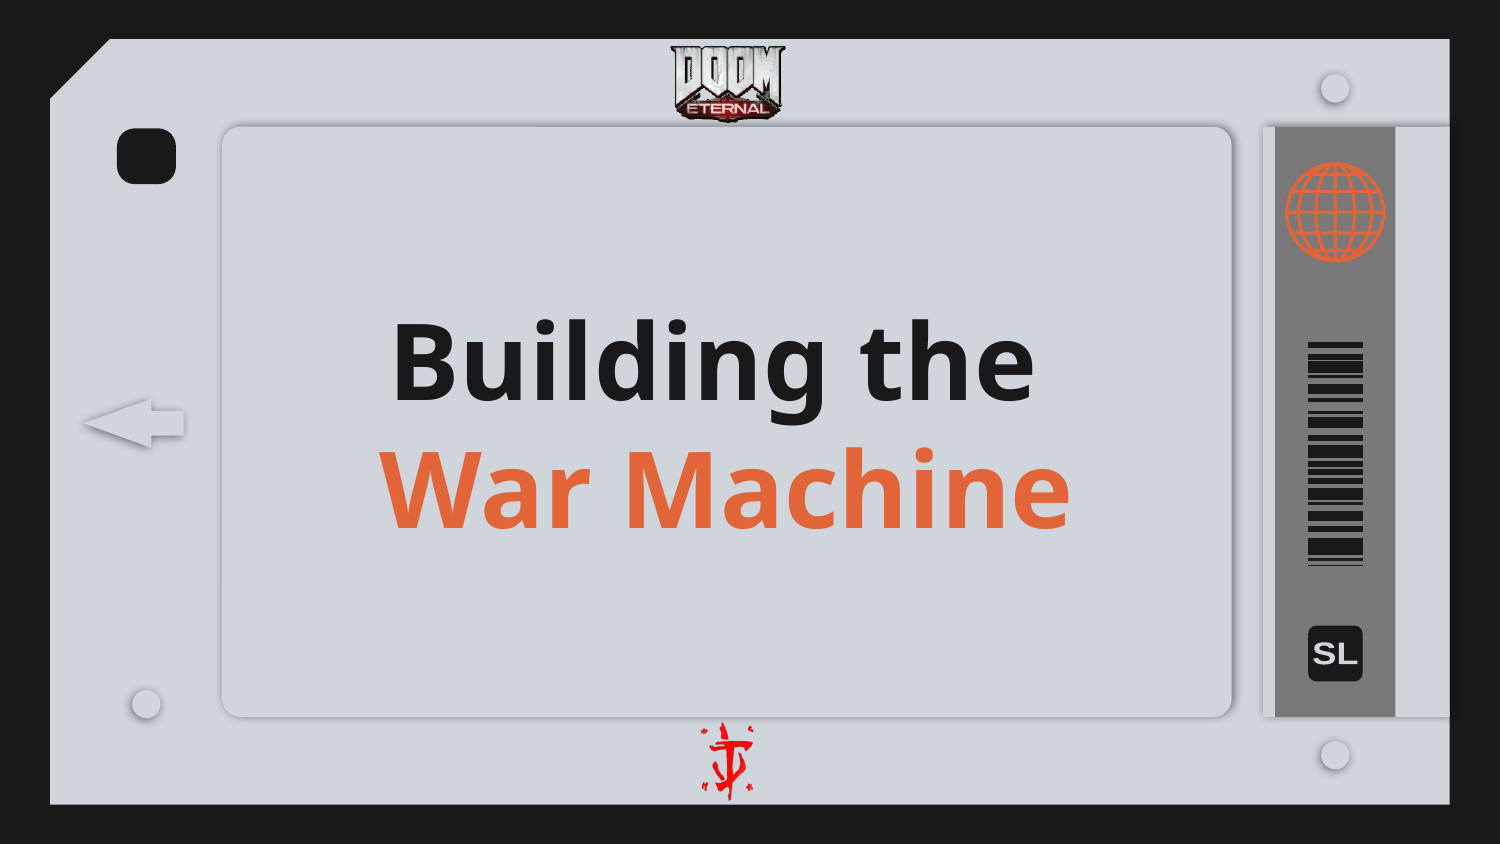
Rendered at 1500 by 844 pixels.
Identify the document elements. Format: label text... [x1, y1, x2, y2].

picture [671, 717, 782, 805]
picture [666, 29, 788, 139]
title Building the War Machine [285, 214, 1169, 630]
